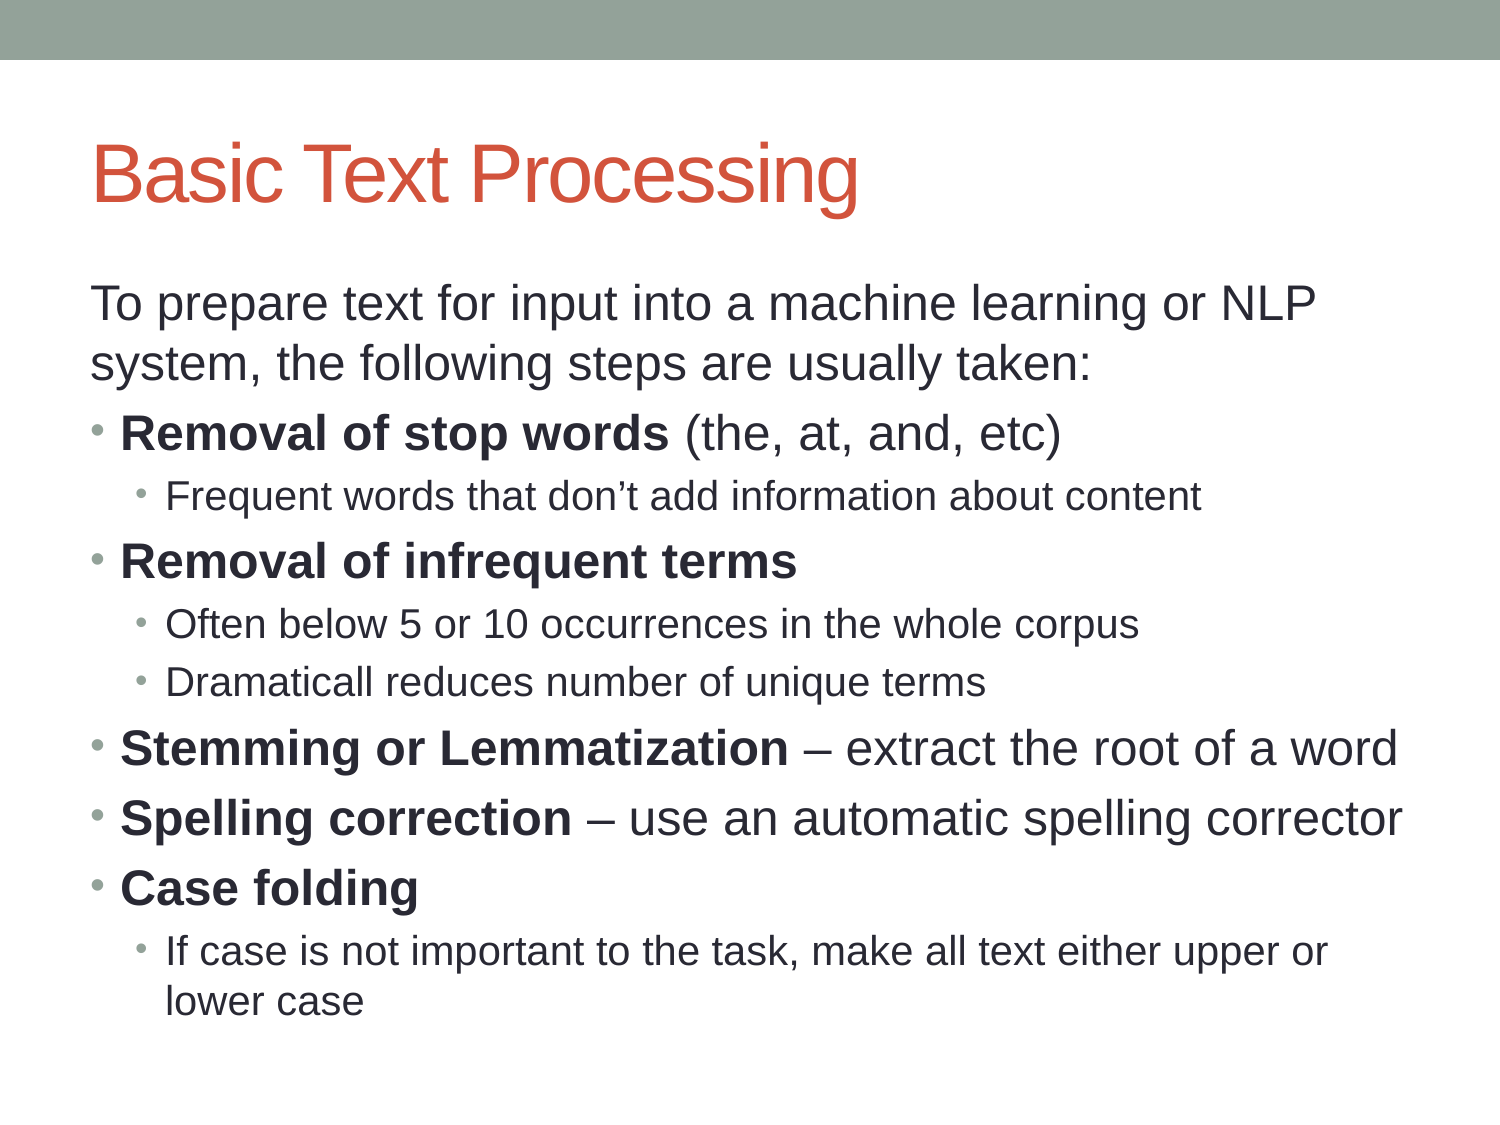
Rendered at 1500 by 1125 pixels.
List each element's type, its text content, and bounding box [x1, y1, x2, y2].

list To prepare text for input into a machine learning or NLP system, the following steps are usually taken: Removal of stop words (the, at, and, etc) Frequent words that don’t add information about content Removal of infrequent terms Often below 5 or 10 occurrences in the whole corpus Dramaticall reduces number of unique terms Stemming or Lemmatization – extract the root of a word Spelling correction – use an automatic spelling corrector Case folding If case is not important to the task, make all text either upper or lower case [75, 262, 1425, 1063]
title Basic Text Processing [75, 87, 1425, 250]
